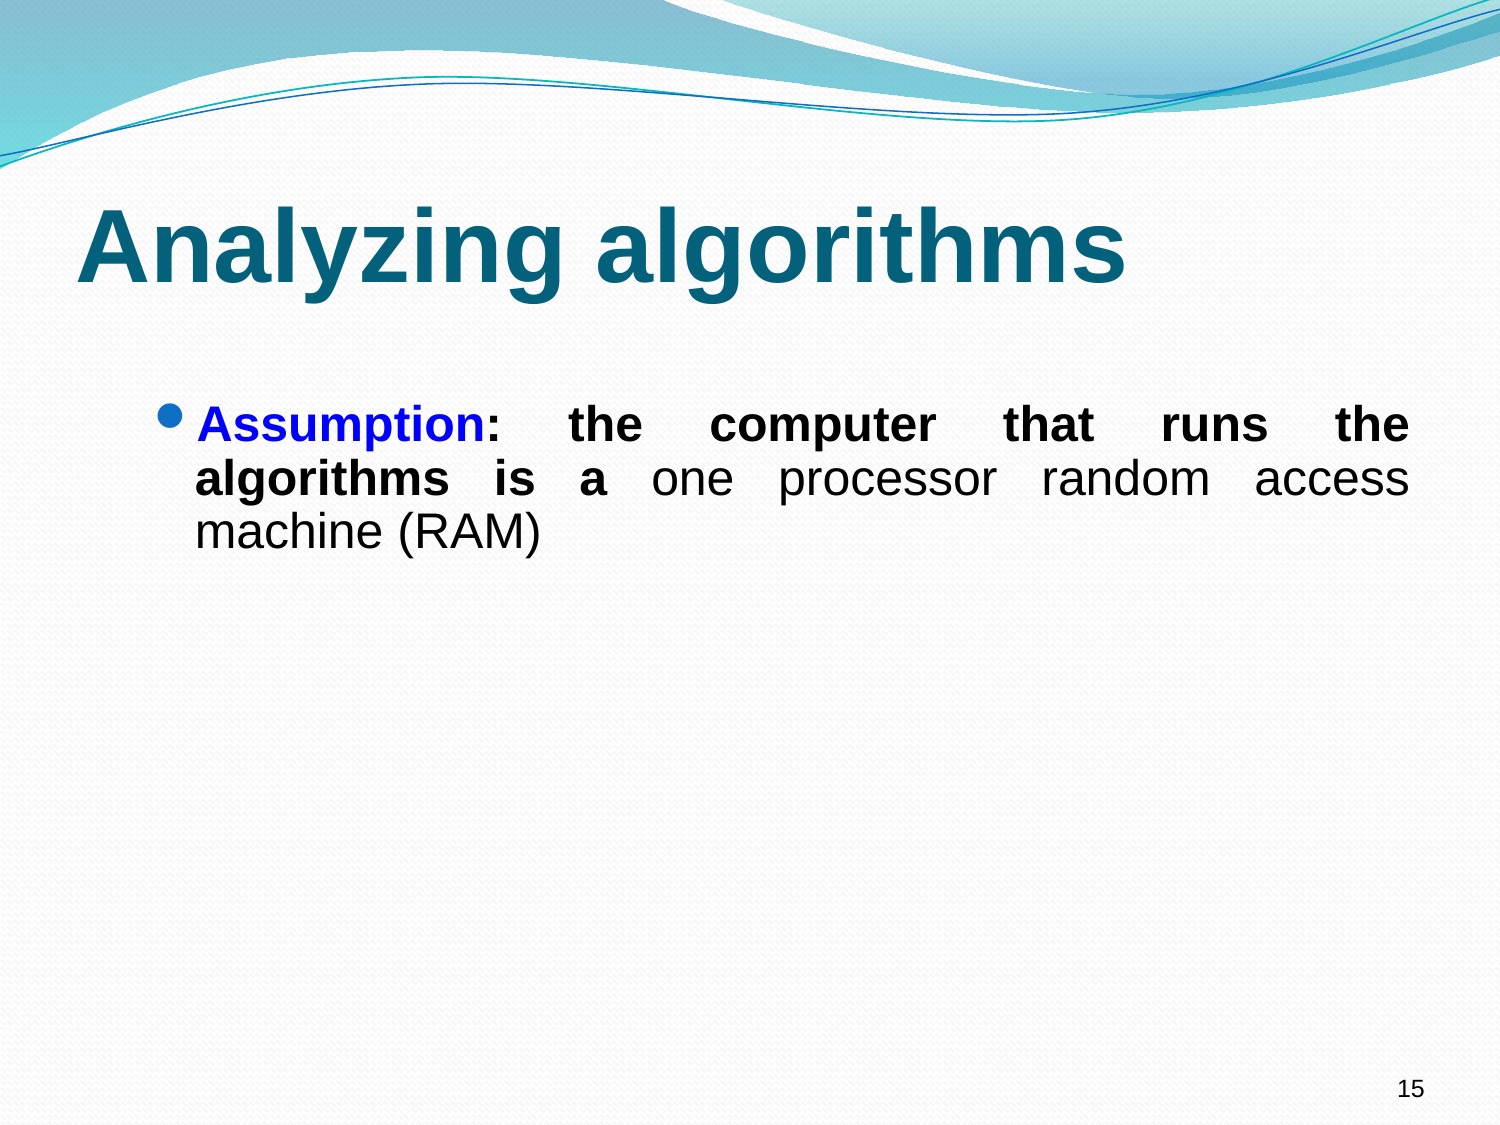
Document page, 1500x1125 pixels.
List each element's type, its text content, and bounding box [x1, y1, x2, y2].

slide_number 15 [1299, 1042, 1425, 1103]
title Analyzing algorithms [75, 115, 1425, 303]
list Assumption: the computer that runs the algorithms is a one processor random access machine (RAM) [75, 317, 1425, 1038]
